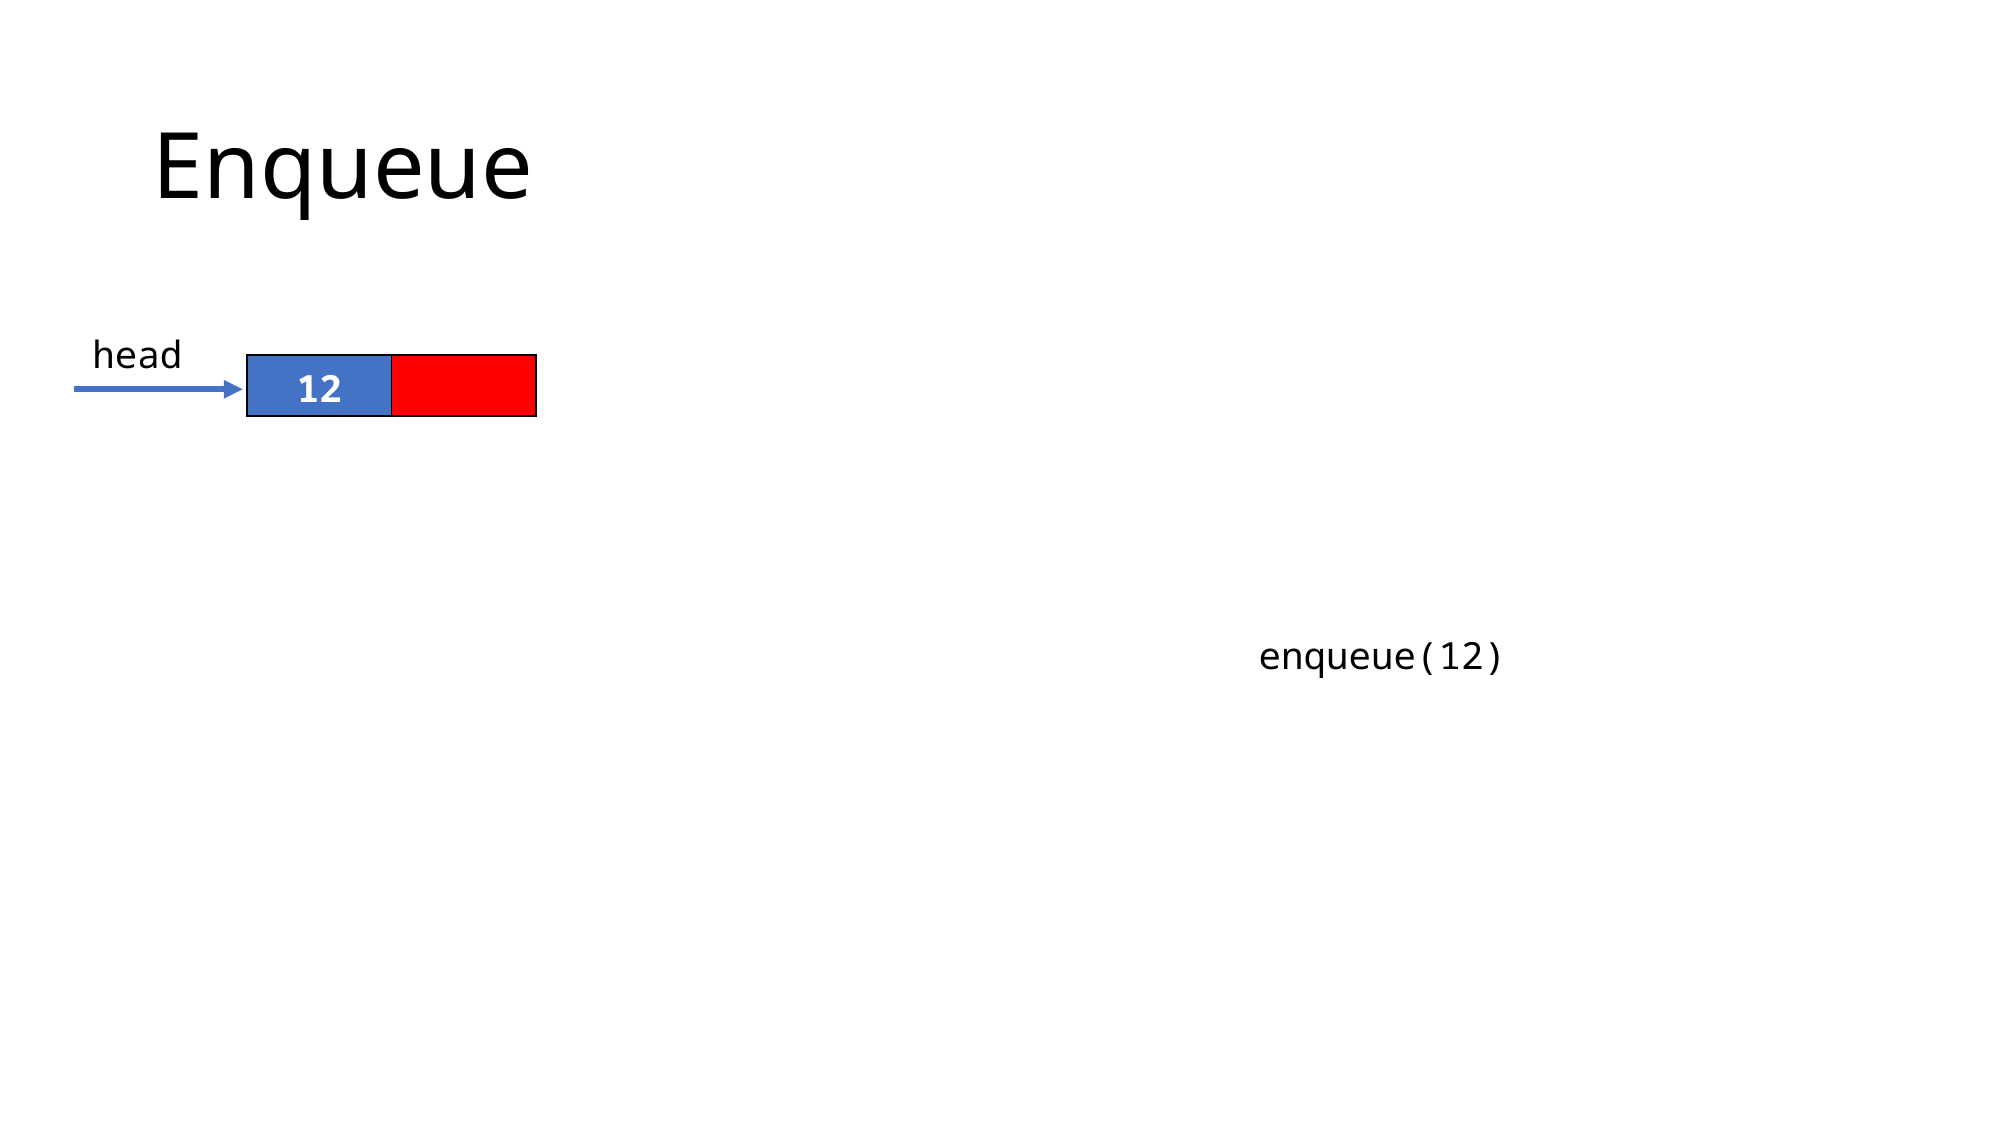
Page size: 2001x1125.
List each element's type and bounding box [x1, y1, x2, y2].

table_header [248, 356, 391, 415]
title [137, 59, 1863, 278]
text_box [1243, 625, 1743, 685]
table_header [392, 356, 535, 415]
text_box [77, 323, 284, 384]
